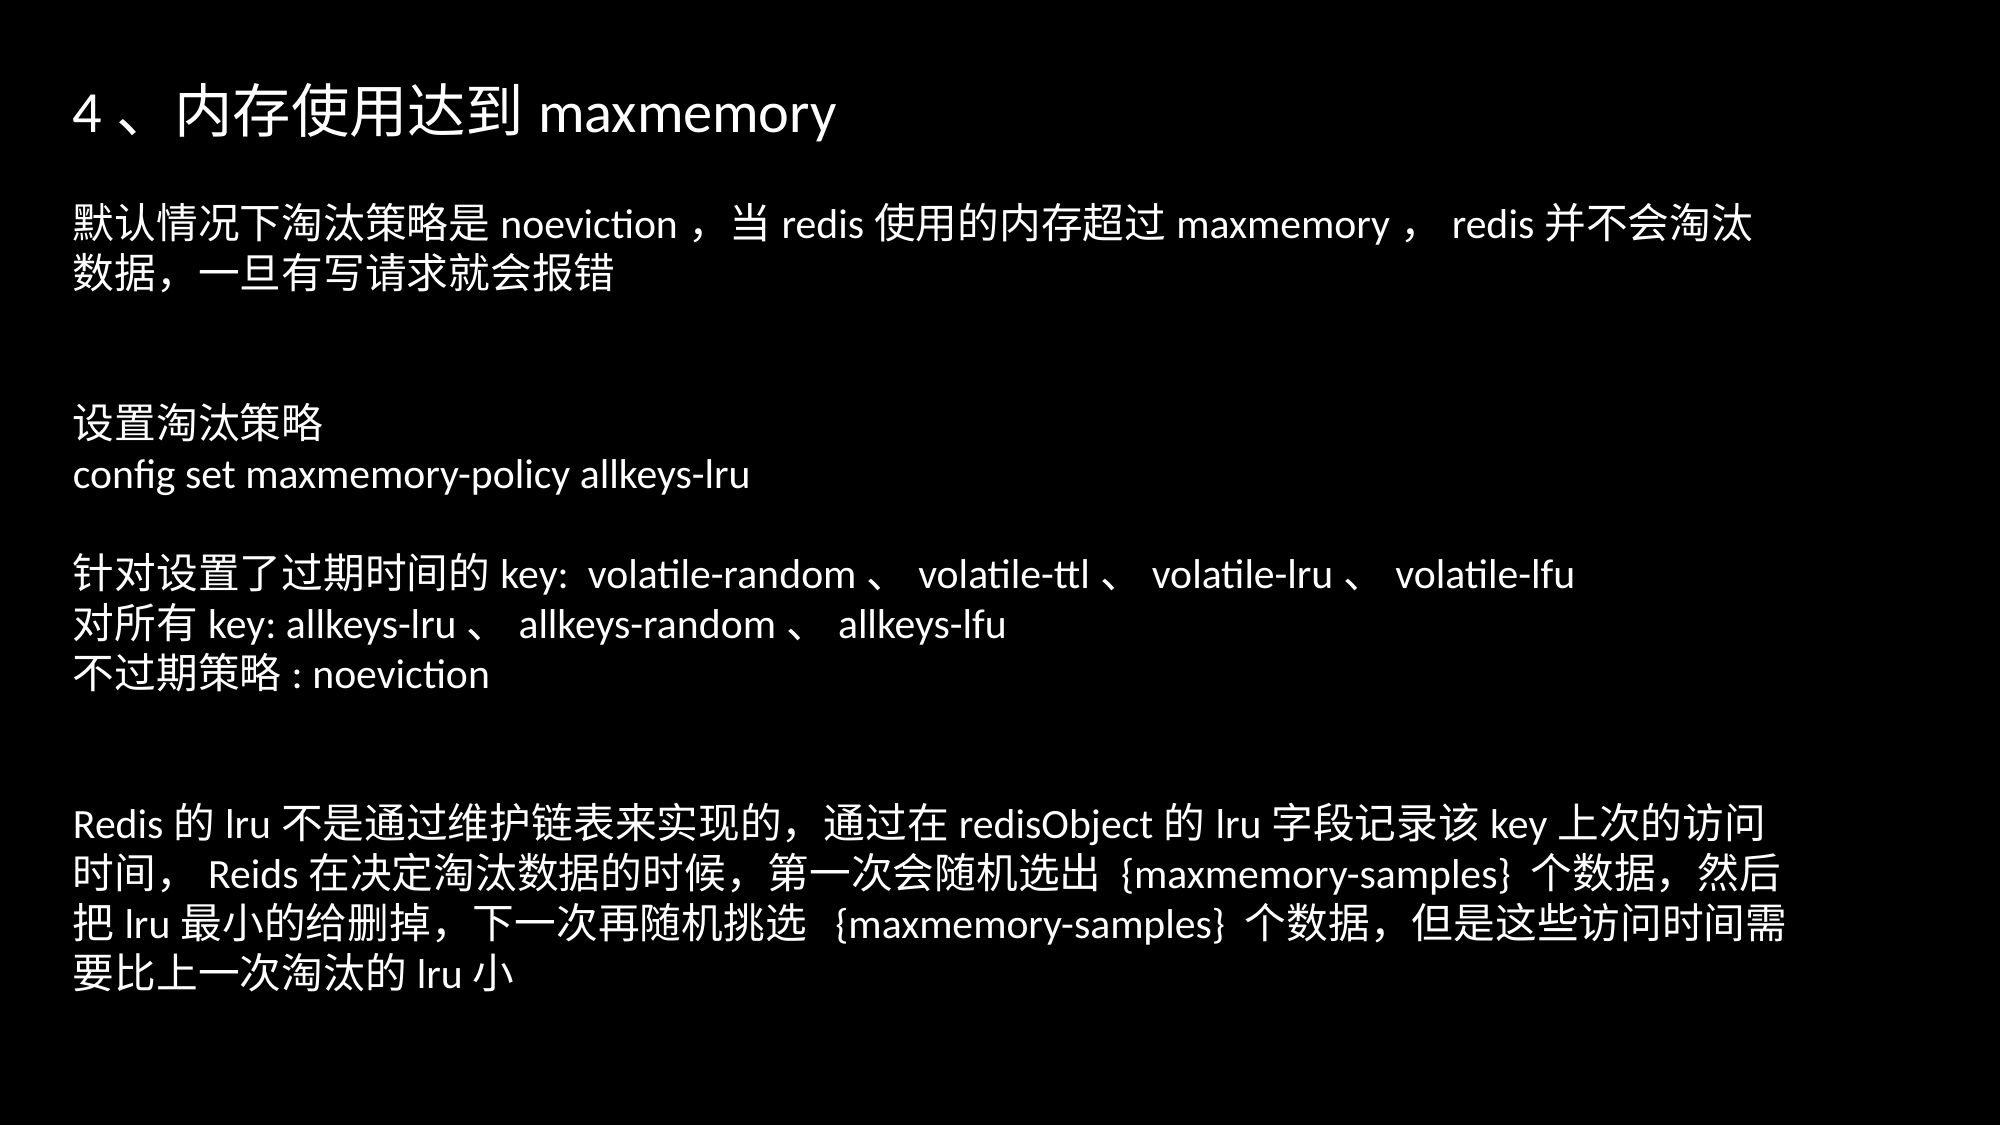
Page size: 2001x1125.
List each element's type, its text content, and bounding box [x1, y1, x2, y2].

text_box 4、内存使用达到maxmemory [58, 66, 1448, 152]
text_box 默认情况下淘汰策略是noeviction，当redis使用的内存超过maxmemory，redis并不会淘汰数据，一旦有写请求就会报错 设置淘汰策略 config set maxmemory-policy allkeys-lru 针对设置了过期时间的key: volatile-random、volatile-ttl、volatile-lru、volatile-lfu 对所有key: allkeys-lru、allkeys-random、allkeys-lfu 不过期策略: noeviction Redis的lru不是通过维护链表来实现的，通过在redisObject的lru字段记录该key上次的访问时间，Reids在决定淘汰数据的时候，第一次会随机选出 {maxmemory-samples} 个数据，然后把lru最小的给删掉，下一次再随机挑选 {maxmemory-samples} 个数据，但是这些访问时间需要比上一次淘汰的lru小 [58, 189, 1808, 1055]
